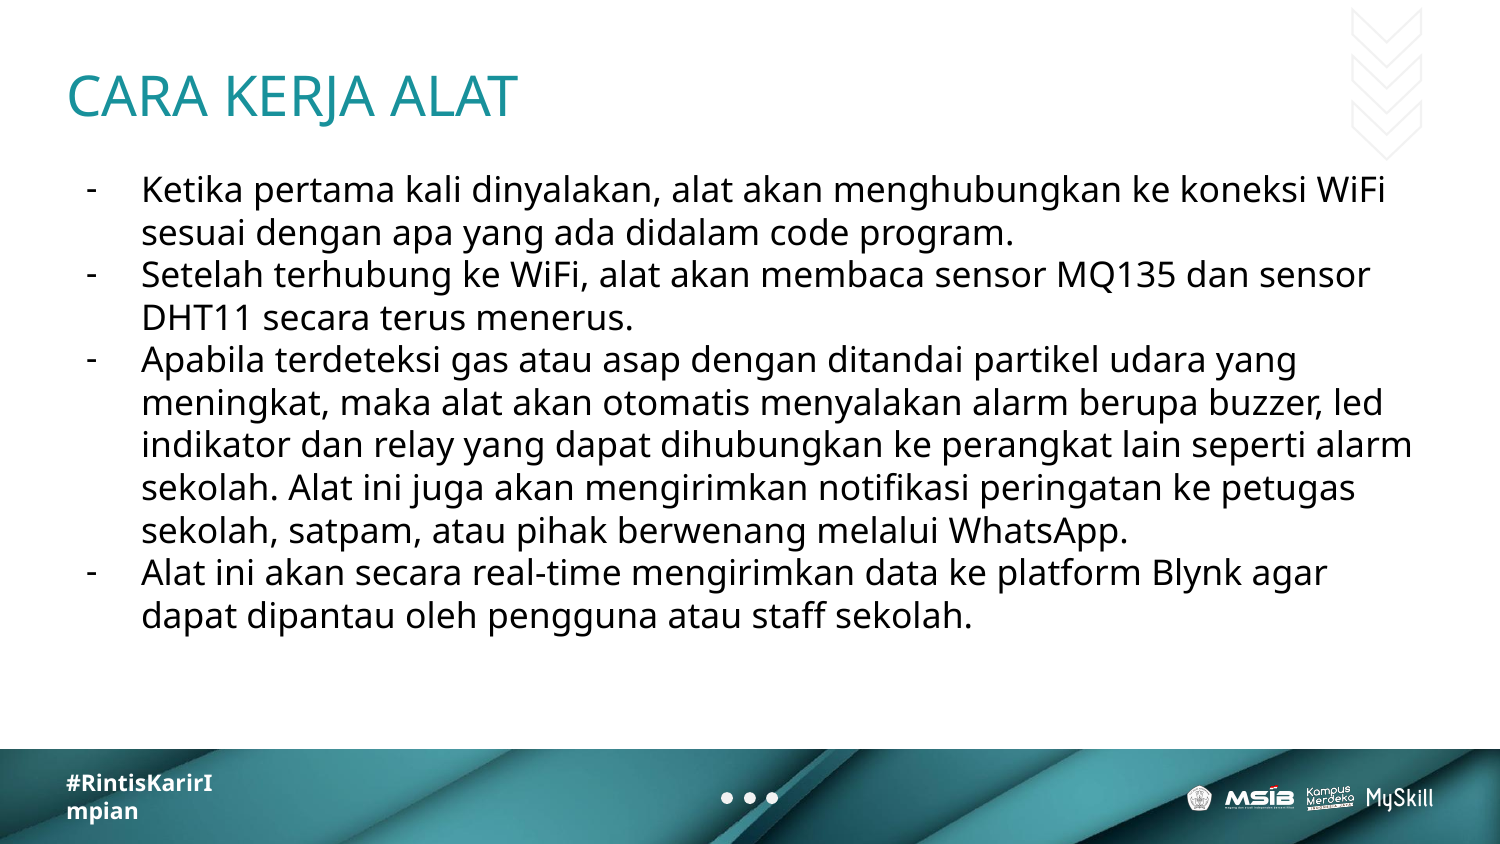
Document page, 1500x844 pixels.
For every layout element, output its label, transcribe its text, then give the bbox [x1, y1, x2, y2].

picture [0, 749, 1500, 844]
subtitle Ketika pertama kali dinyalakan, alat akan menghubungkan ke koneksi WiFi sesuai dengan apa yang ada didalam code program. Setelah terhubung ke WiFi, alat akan membaca sensor MQ135 dan sensor DHT11 secara terus menerus. Apabila terdeteksi gas atau asap dengan ditandai partikel udara yang meningkat, maka alat akan otomatis menyalakan alarm berupa buzzer, led indikator dan relay yang dapat dihubungkan ke perangkat lain seperti alarm sekolah. Alat ini juga akan mengirimkan notifikasi peringatan ke petugas sekolah, satpam, atau pihak berwenang melalui WhatsApp. Alat ini akan secara real-time mengirimkan data ke platform Blynk agar dapat dipantau oleh pengguna atau staff sekolah. [51, 159, 1449, 750]
title CARA KERJA ALAT [51, 47, 1449, 142]
